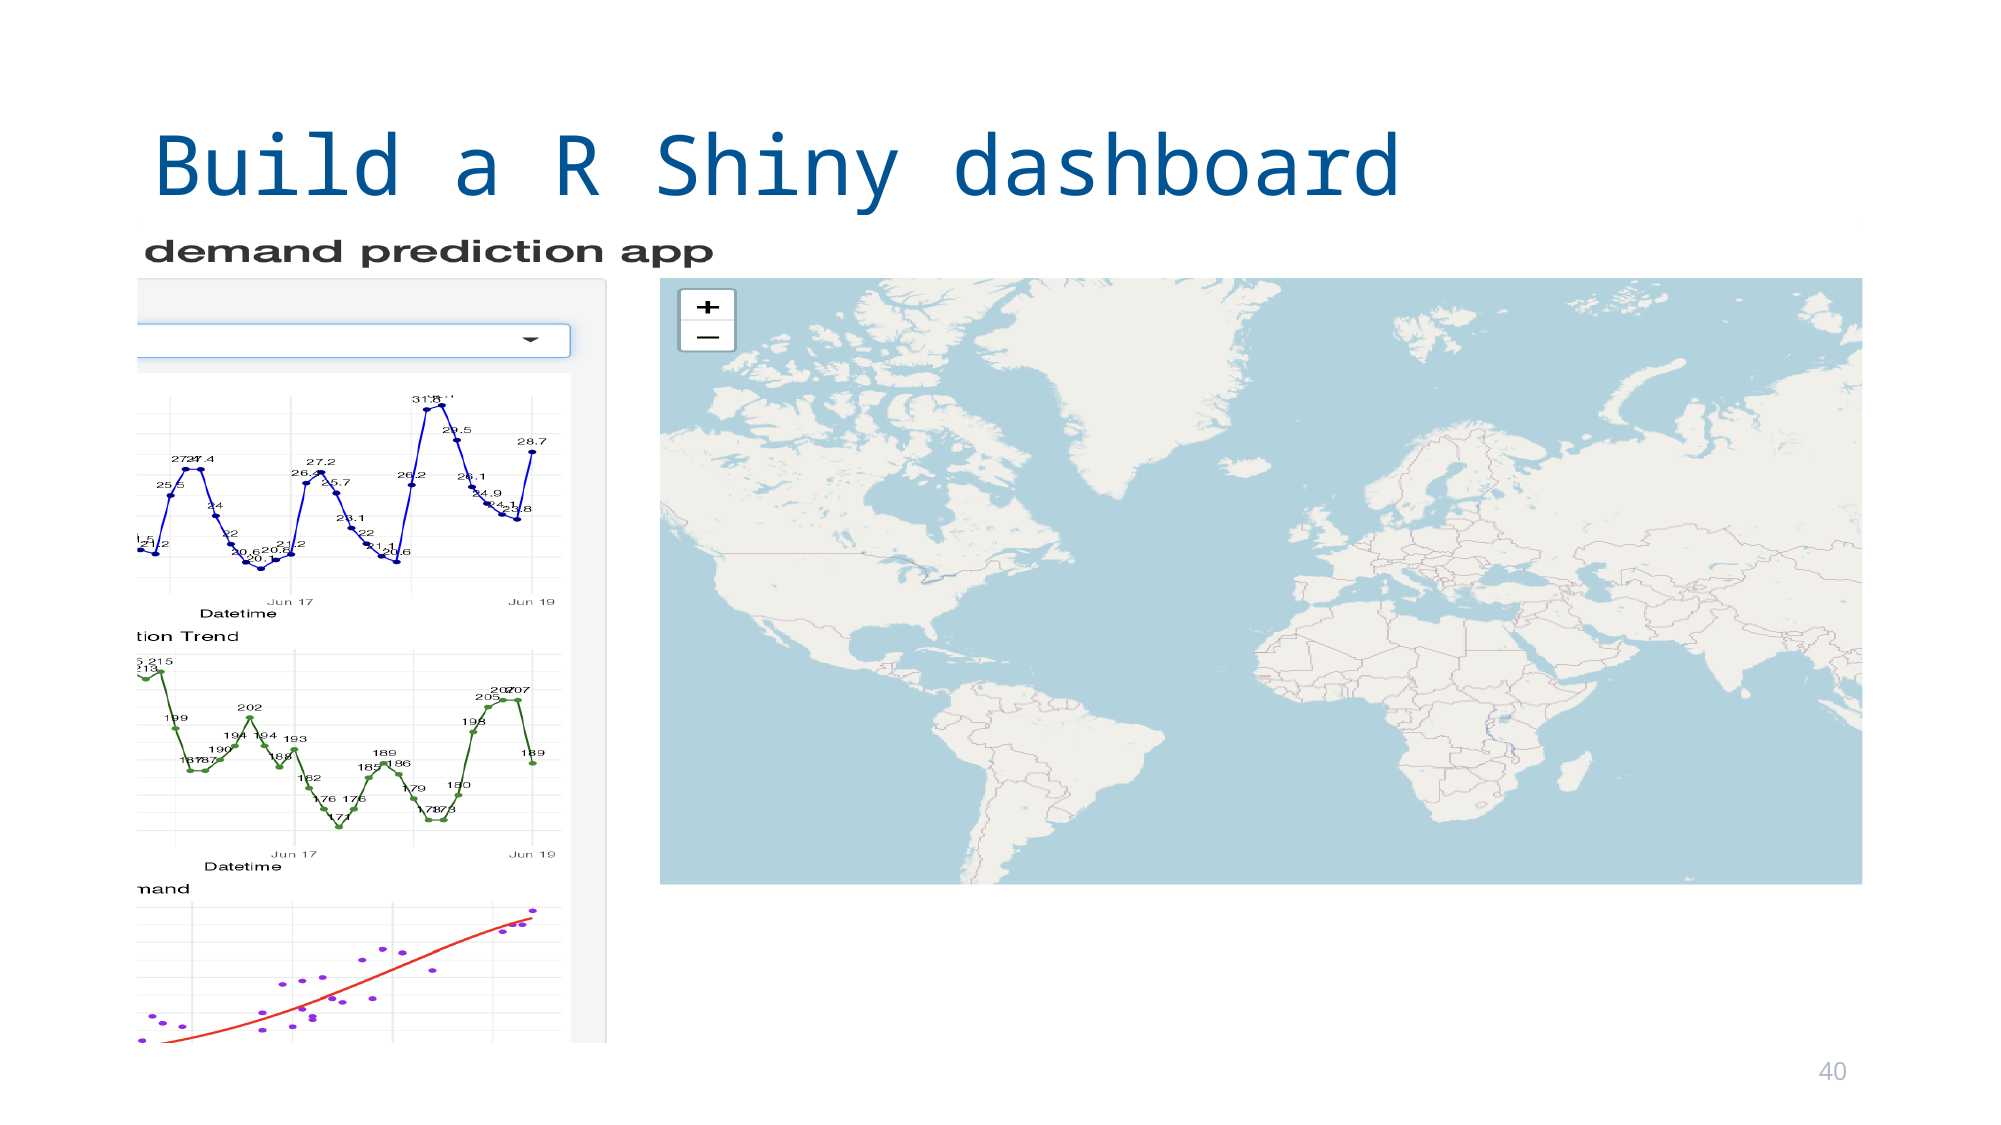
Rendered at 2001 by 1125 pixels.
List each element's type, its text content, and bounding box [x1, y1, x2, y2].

title Build a R Shiny dashboard [137, 59, 1863, 215]
slide_number 40 [1412, 1043, 1863, 1103]
picture [137, 215, 1863, 1043]
